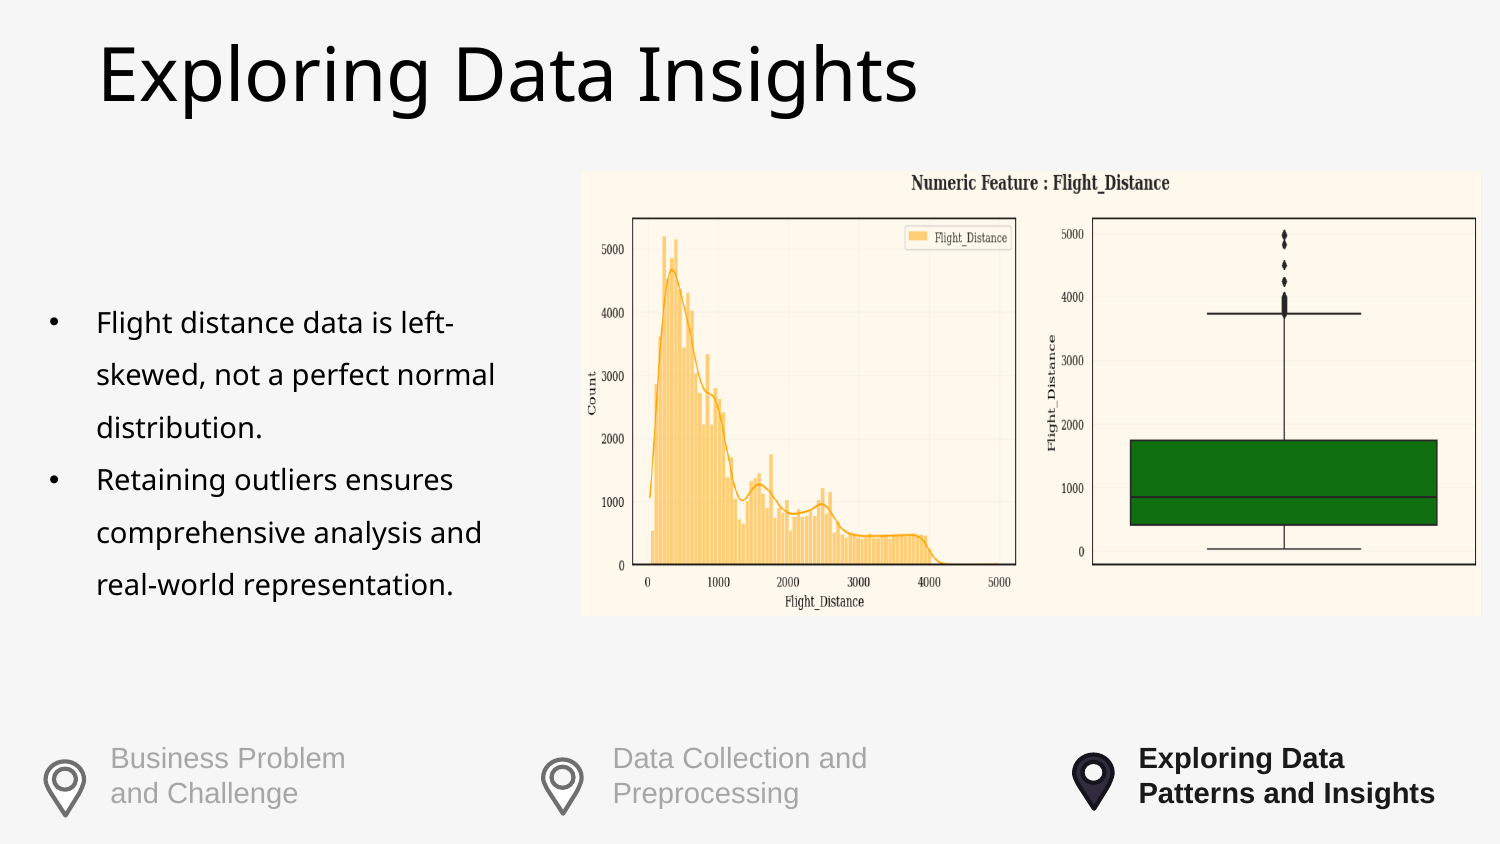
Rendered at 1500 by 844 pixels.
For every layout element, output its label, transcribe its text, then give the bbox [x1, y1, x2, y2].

picture [581, 171, 1482, 616]
text_box [541, 757, 584, 816]
text_box [1072, 752, 1115, 811]
text_box Exploring Data Patterns and Insights [1123, 731, 1455, 817]
text_box Exploring Data Insights [83, 18, 1215, 124]
text_box Flight distance data is left-skewed, not a perfect normal distribution. Retaining outliers ensures comprehensive analysis and real-world representation. [34, 279, 563, 644]
text_box [43, 759, 87, 818]
text_box Data Collection and Preprocessing [597, 731, 929, 817]
text_box Business Problem and Challenge [95, 731, 405, 817]
